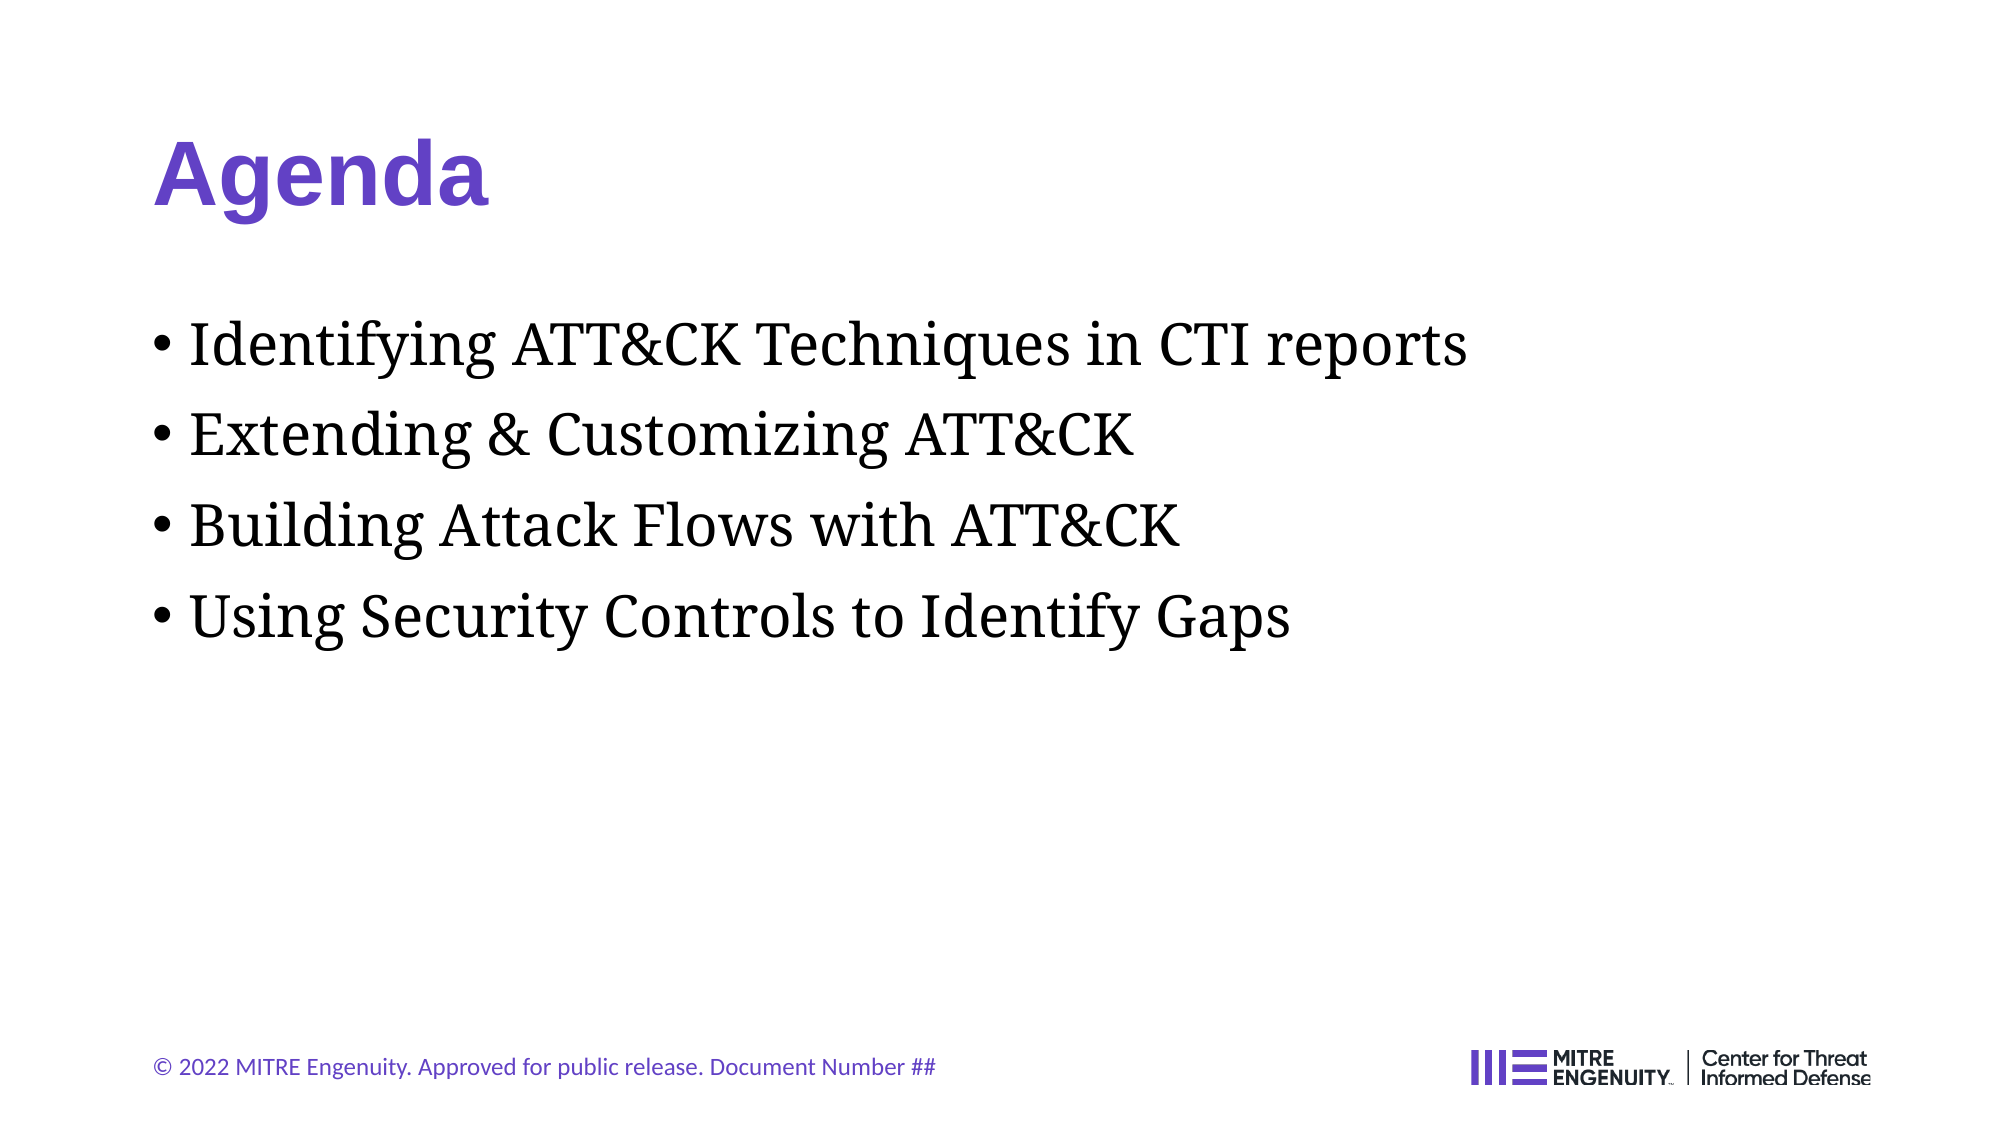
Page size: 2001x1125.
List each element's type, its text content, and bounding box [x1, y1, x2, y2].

title Agenda [137, 59, 1757, 278]
footer © 2022 MITRE Engenuity. Approved for public release. Document Number ## [137, 1035, 1158, 1096]
list Identifying ATT&CK Techniques in CTI reports Extending & Customizing ATT&CK Building Attack Flows with ATT&CK Using Security Controls to Identify Gaps [137, 299, 1757, 1014]
